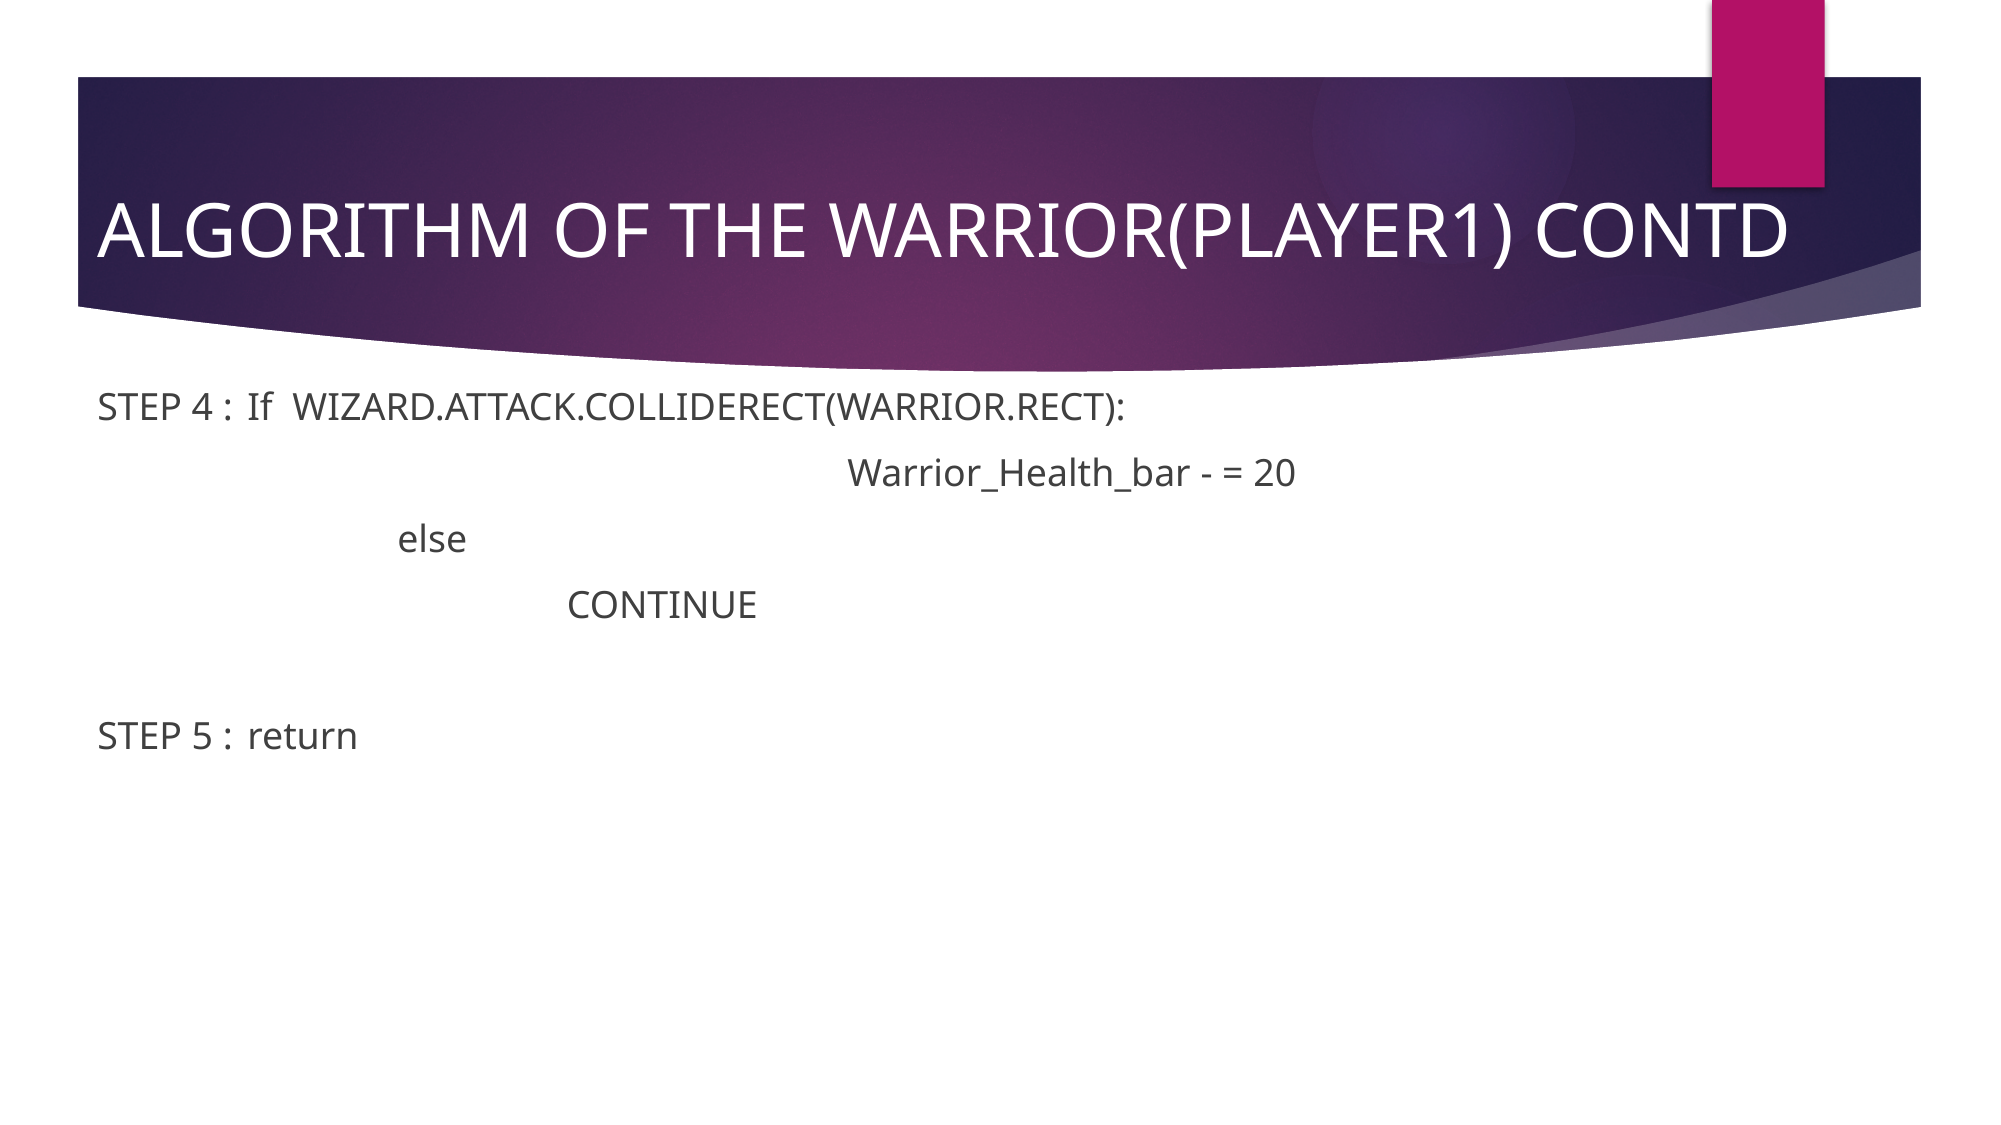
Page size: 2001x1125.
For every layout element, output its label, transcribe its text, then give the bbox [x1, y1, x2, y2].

list STEP 4 : If WIZARD.ATTACK.COLLIDERECT(WARRIOR.RECT): Warrior_Health_bar - = 20 else CONTINUE STEP 5 : return [82, 375, 1925, 988]
title ALGORITHM OF THE WARRIOR(PLAYER1) CONTD [82, 160, 1872, 294]
